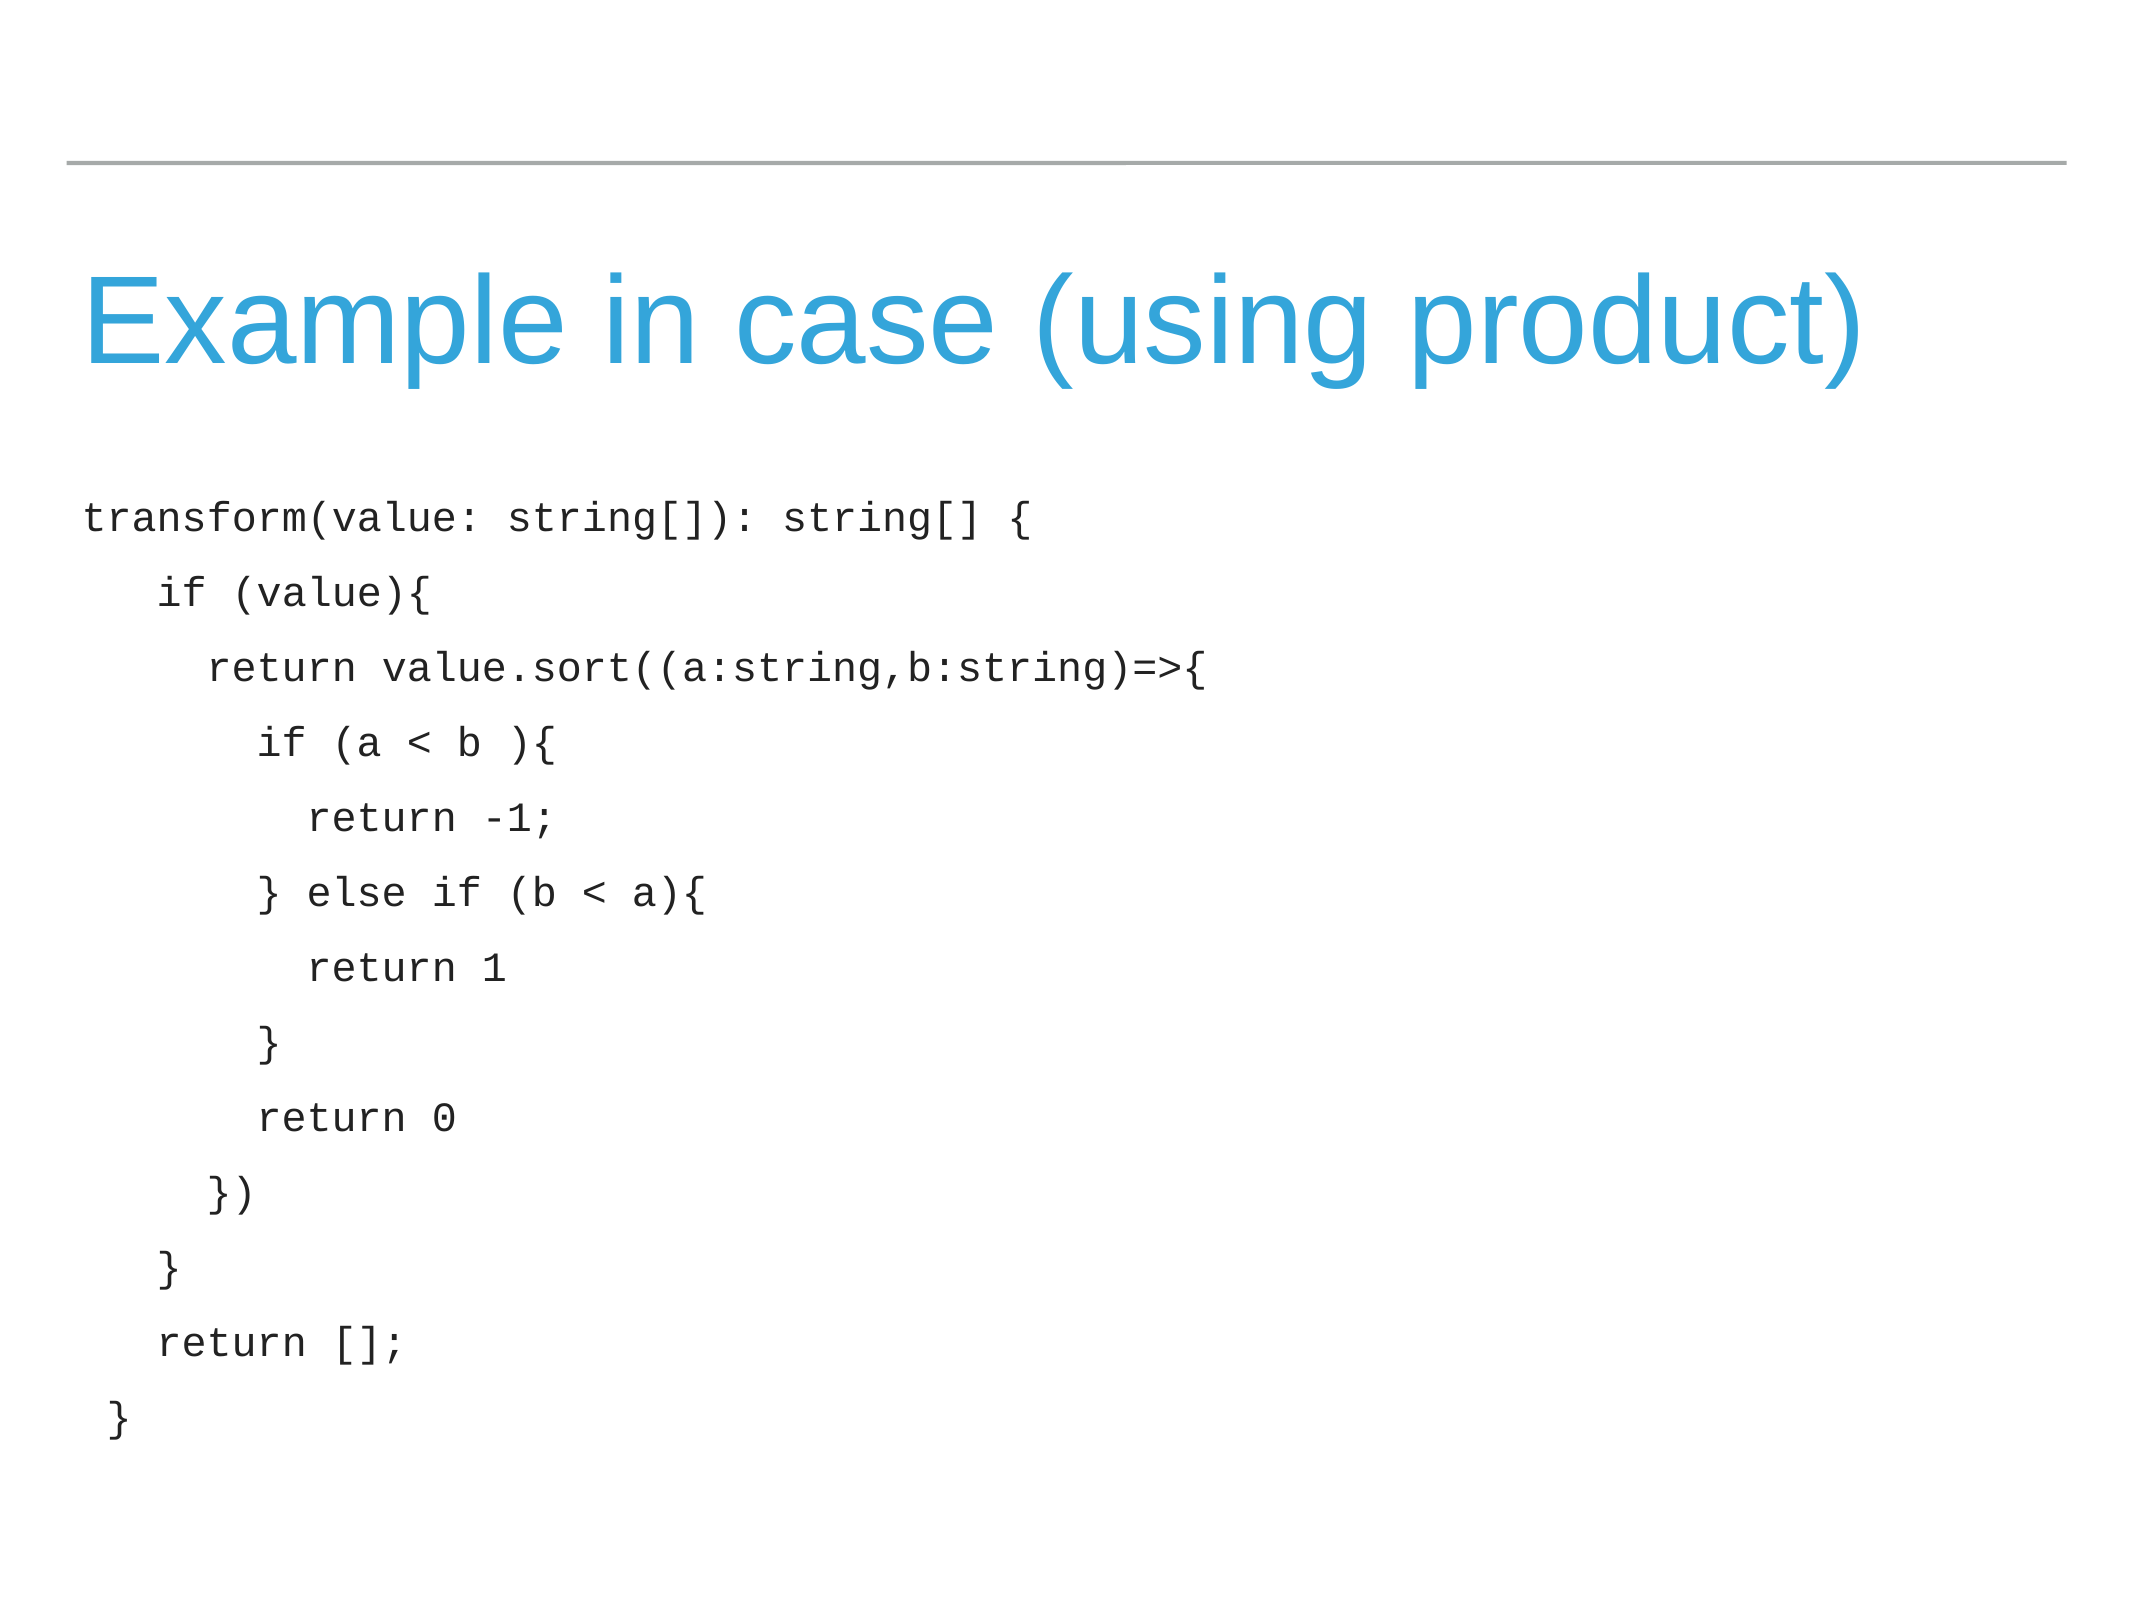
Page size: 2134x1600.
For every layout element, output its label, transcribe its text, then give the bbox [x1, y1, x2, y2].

list transform(value: string[]): string[] { if (value){ return value.sort((a:string,b:string)=>{ if (a < b ){ return -1; } else if (b < a){ return 1 } return 0 }) } return []; } [66, 450, 2067, 1452]
title Example in case (using product) [66, 252, 2067, 371]
